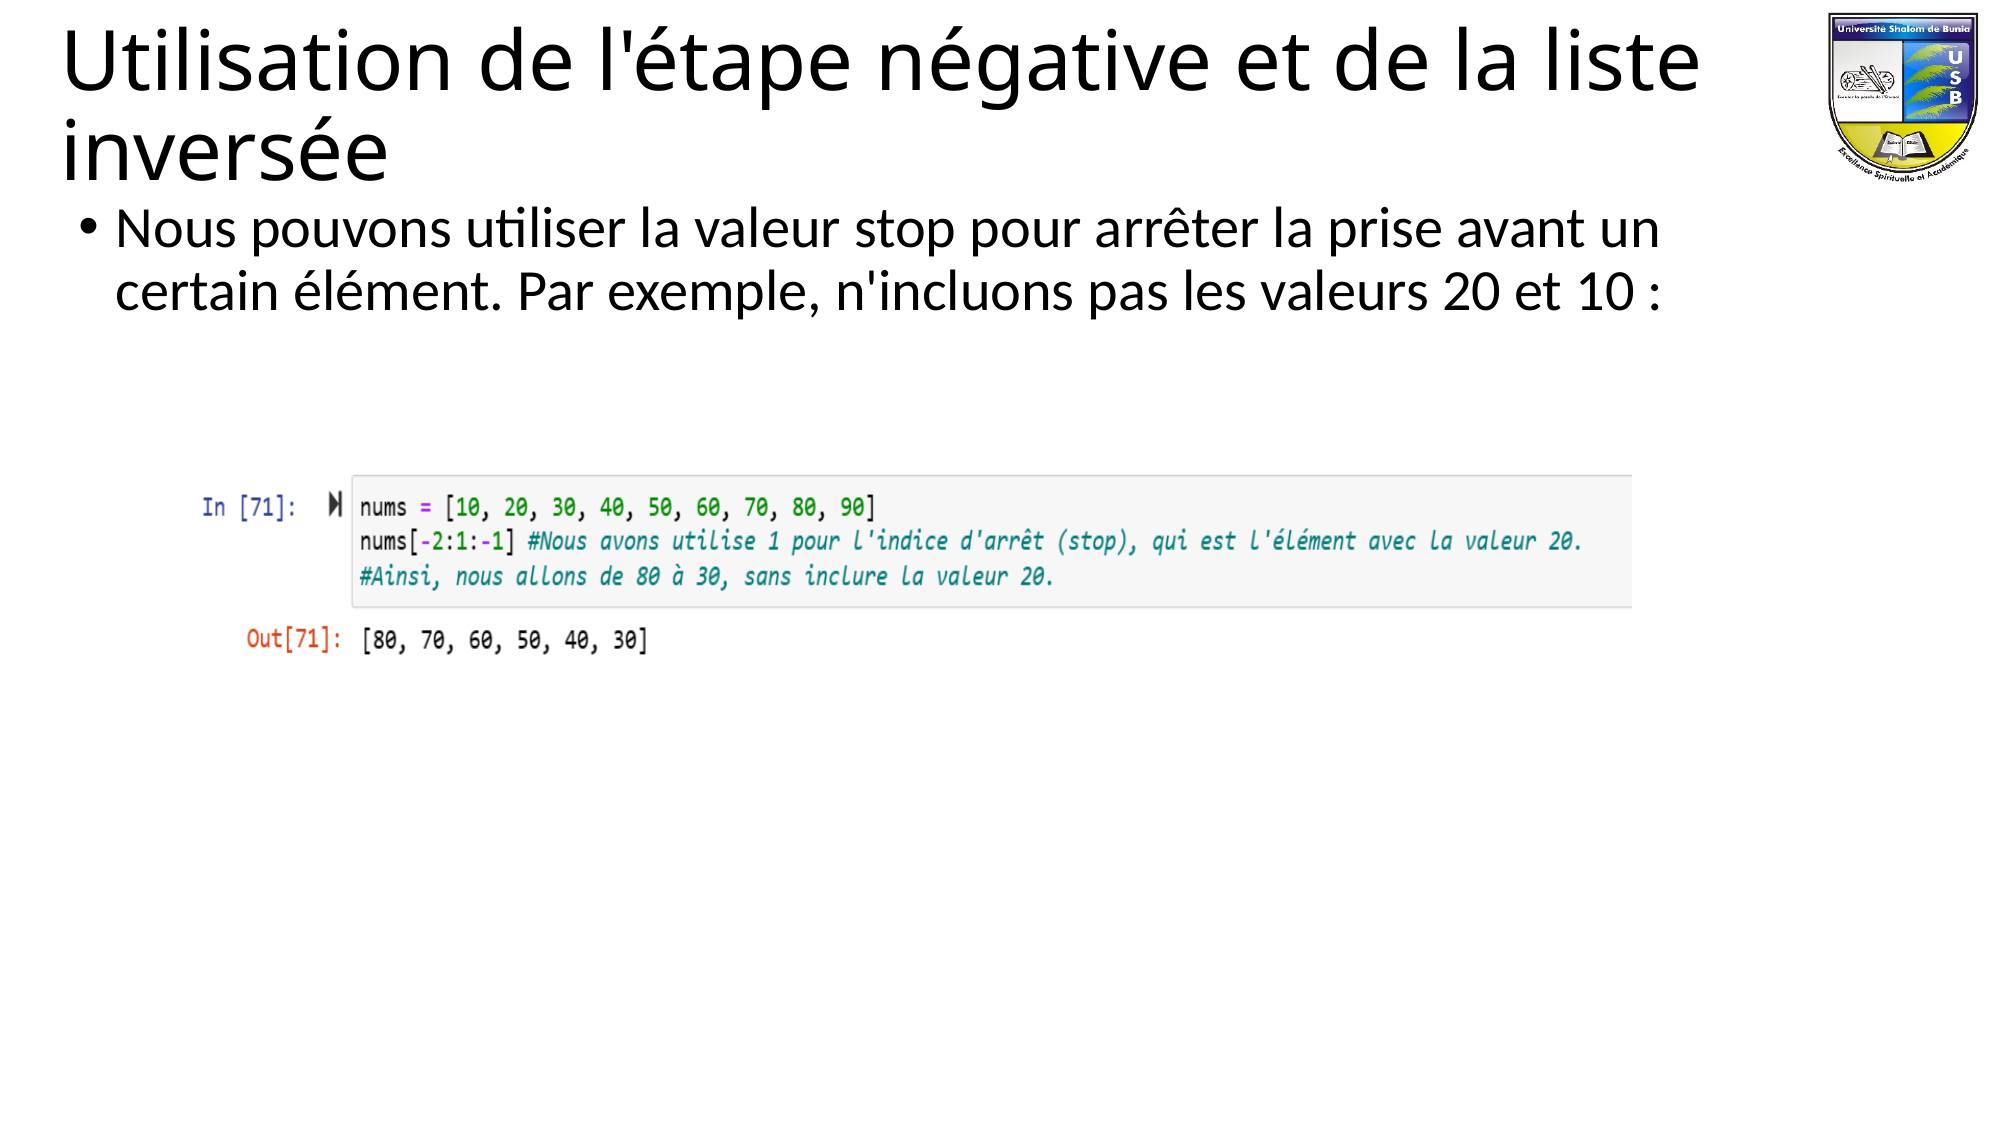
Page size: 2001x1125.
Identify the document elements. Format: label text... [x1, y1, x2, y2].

list Nous pouvons utiliser la valeur stop pour arrêter la prise avant un certain élément. Par exemple, n'incluons pas les valeurs 20 et 10 : [63, 189, 1789, 841]
title Utilisation de l'étape négative et de la liste inversée [45, 0, 1836, 218]
picture [1836, 4, 1985, 184]
picture [189, 451, 1632, 663]
